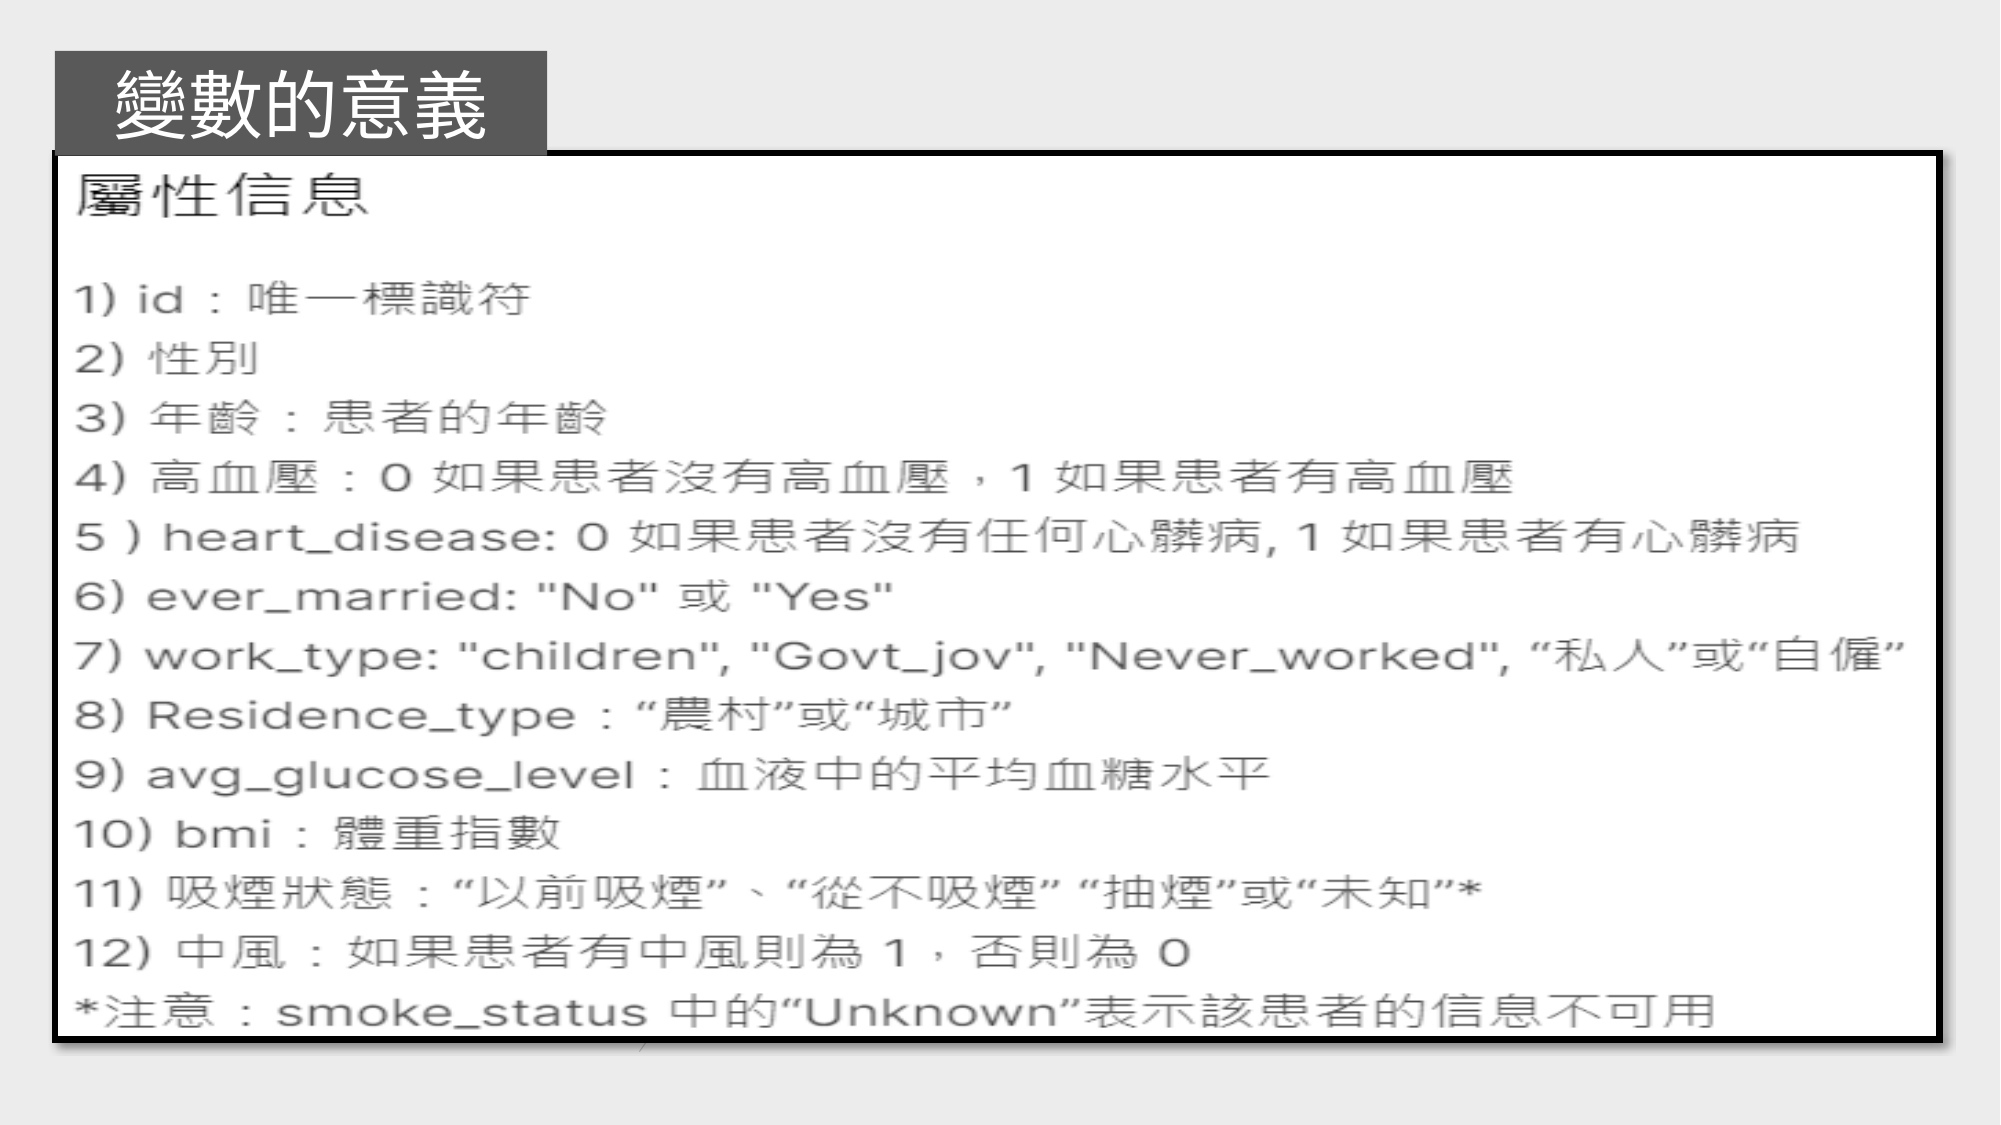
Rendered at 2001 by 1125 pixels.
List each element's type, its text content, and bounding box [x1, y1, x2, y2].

text_box 變數的意義 [54, 50, 548, 156]
picture [58, 155, 1937, 1037]
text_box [639, 1037, 755, 1052]
